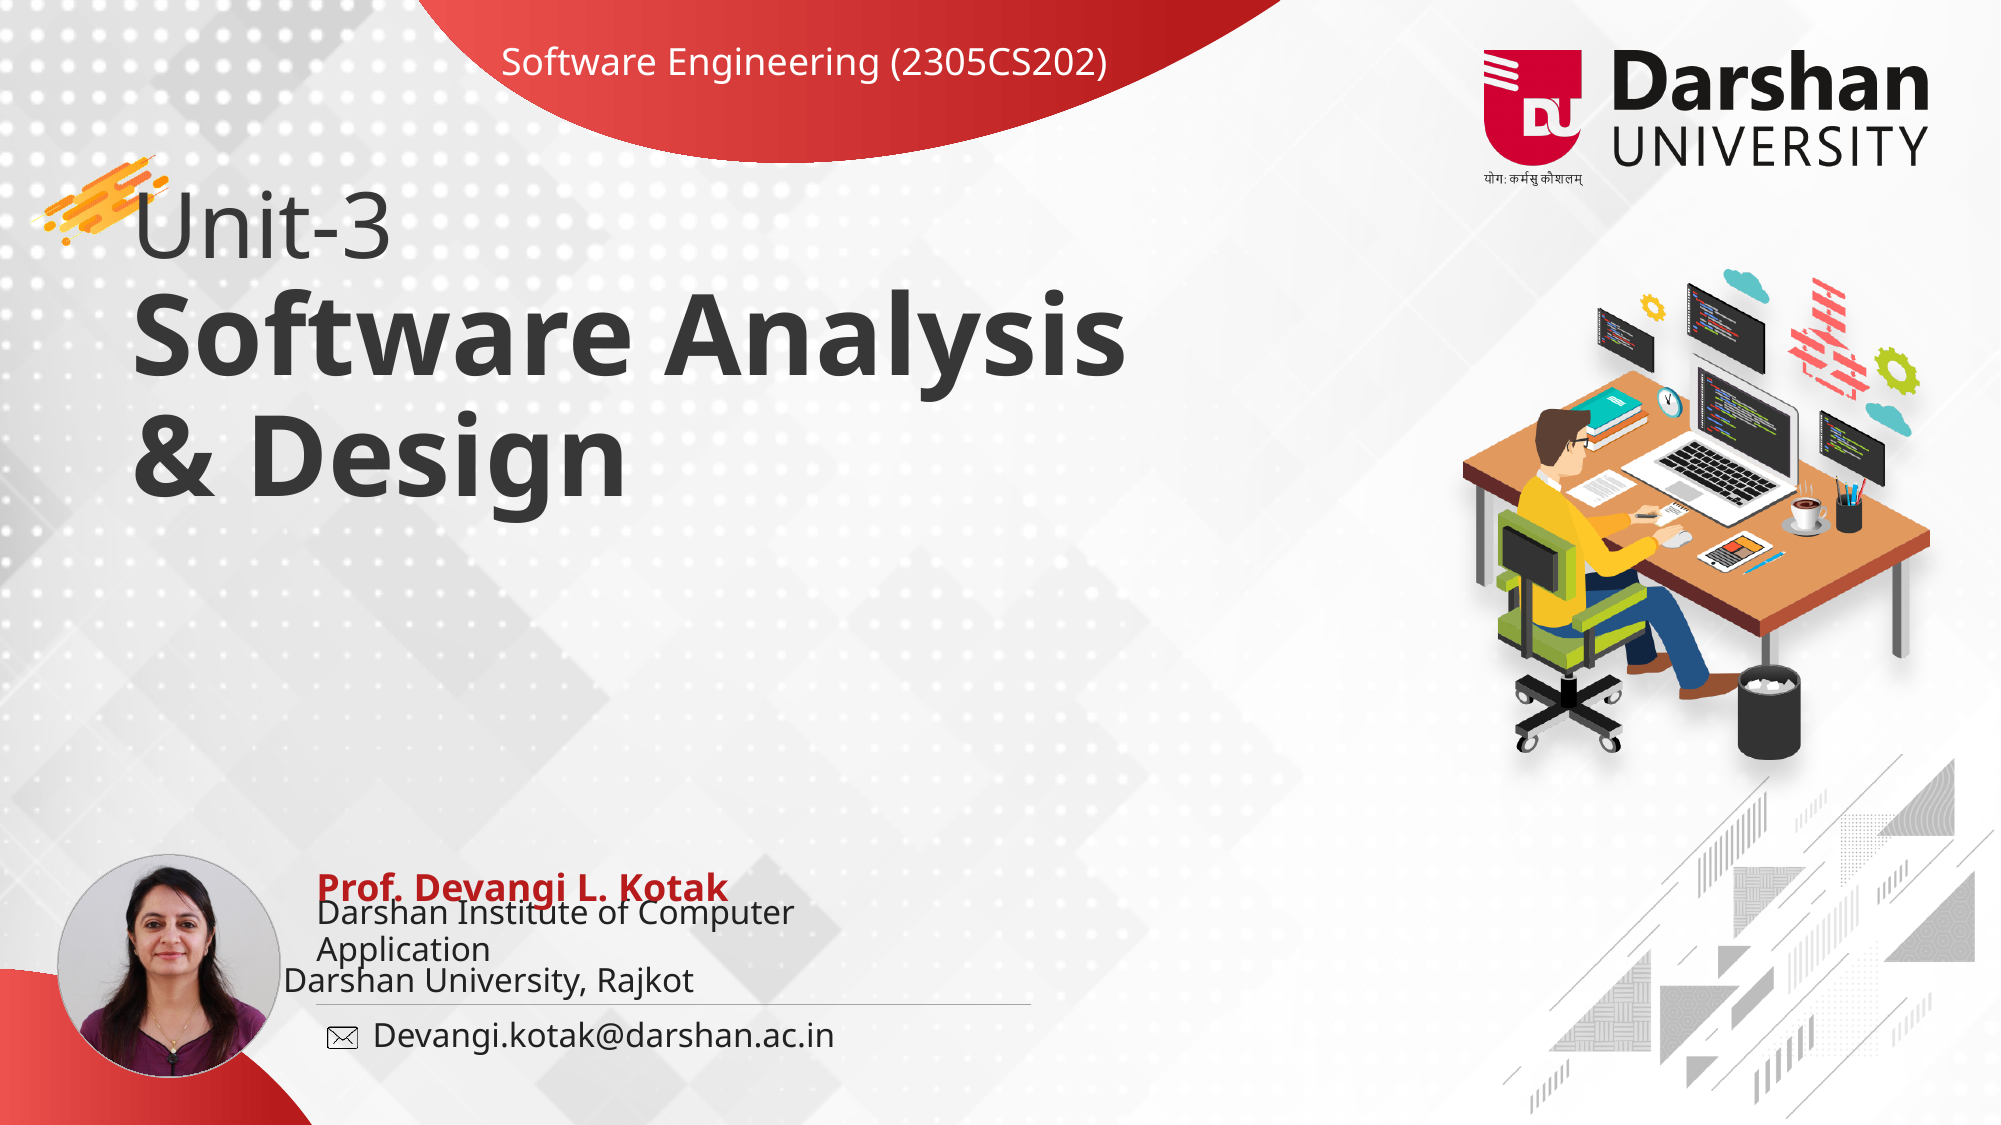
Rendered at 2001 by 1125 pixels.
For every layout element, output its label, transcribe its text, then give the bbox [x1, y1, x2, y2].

list Darshan Institute of Computer Application [301, 913, 915, 956]
list Software Engineering (2305CS202) [423, 3, 1186, 124]
picture [327, 1022, 357, 1053]
picture [57, 854, 280, 1077]
picture [1444, 269, 1948, 802]
list Devangi.kotak@darshan.ac.in [357, 1013, 971, 1061]
picture [1484, 50, 1928, 186]
picture [10, 137, 189, 265]
list Prof. Devangi L. Kotak [301, 865, 1217, 913]
text_box Unit-3 Software Analysis & Design [116, 171, 1407, 595]
